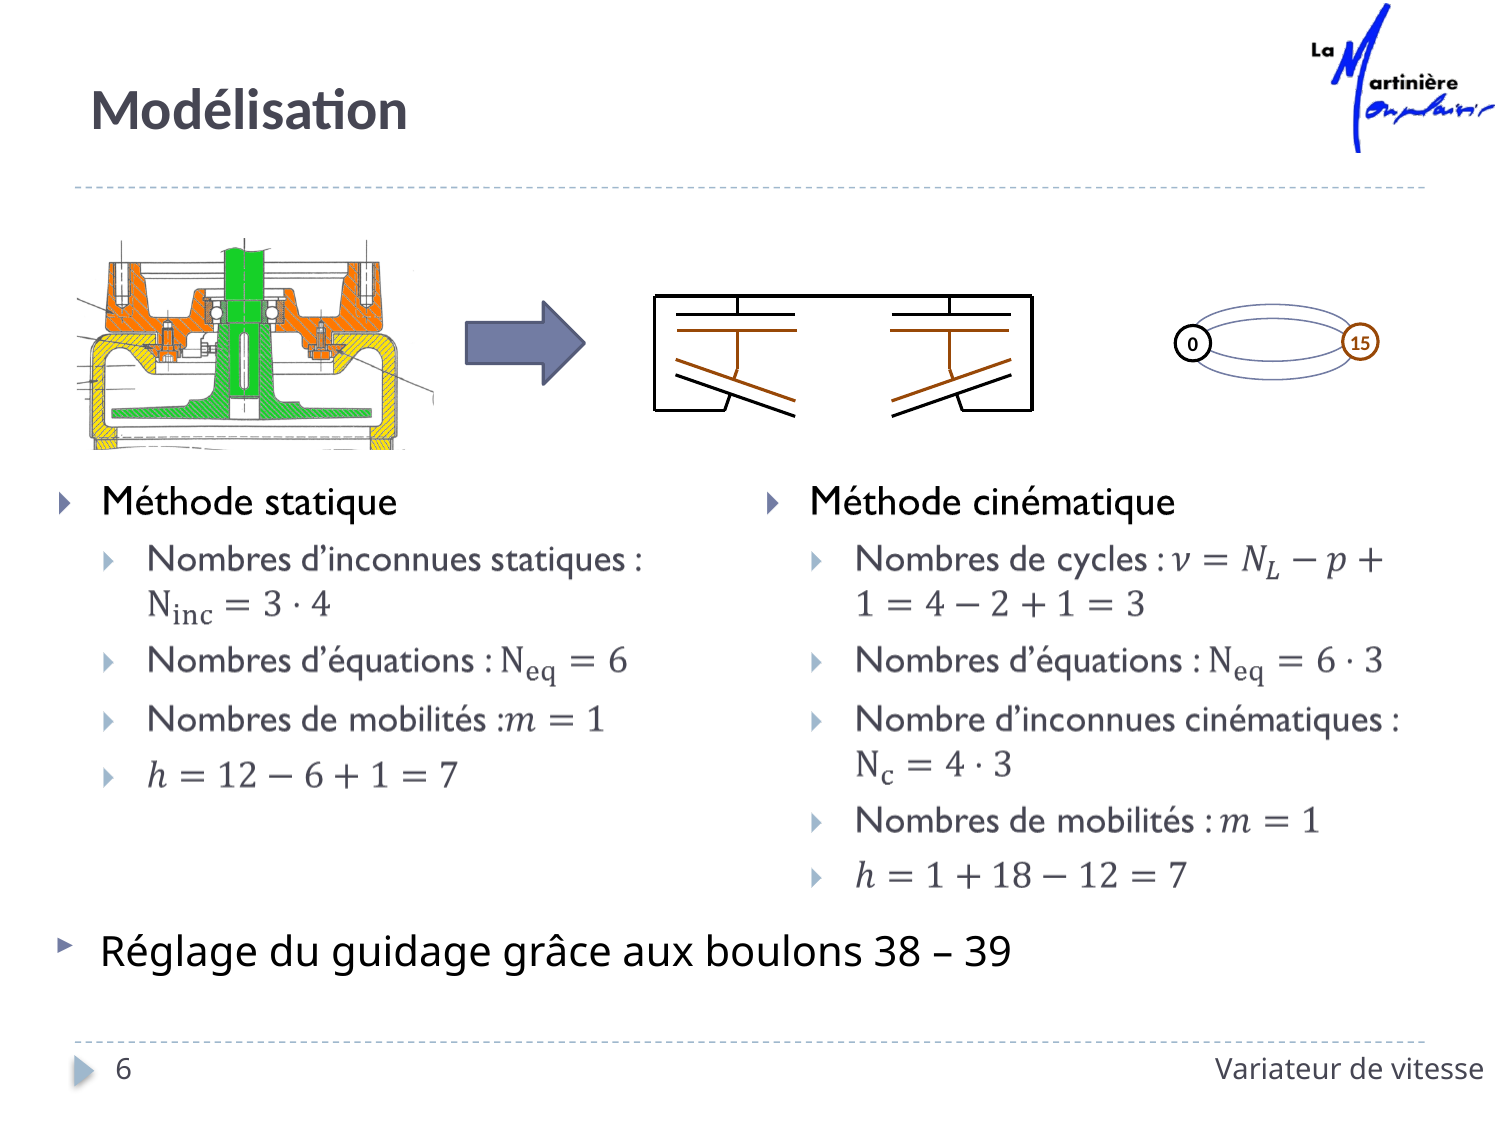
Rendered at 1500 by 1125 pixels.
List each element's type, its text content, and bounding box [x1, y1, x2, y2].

text_box [464, 300, 586, 386]
slide_number 6 [100, 1042, 426, 1103]
text_box [41, 467, 749, 916]
picture [1310, 3, 1495, 153]
text_box [1209, 346, 1343, 363]
text_box [749, 467, 1459, 916]
text_box [1195, 303, 1351, 332]
title Modélisation [74, 24, 1223, 188]
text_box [654, 294, 1033, 417]
text_box 0 [1175, 325, 1211, 361]
text_box 15 [1342, 323, 1379, 360]
footer Variateur de vitesse [426, 1042, 1500, 1103]
text_box Réglage du guidage grâce aux boulons 38 – 39 [40, 916, 1459, 1034]
text_box [1206, 317, 1344, 347]
text_box [1196, 351, 1351, 381]
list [76, 238, 434, 451]
